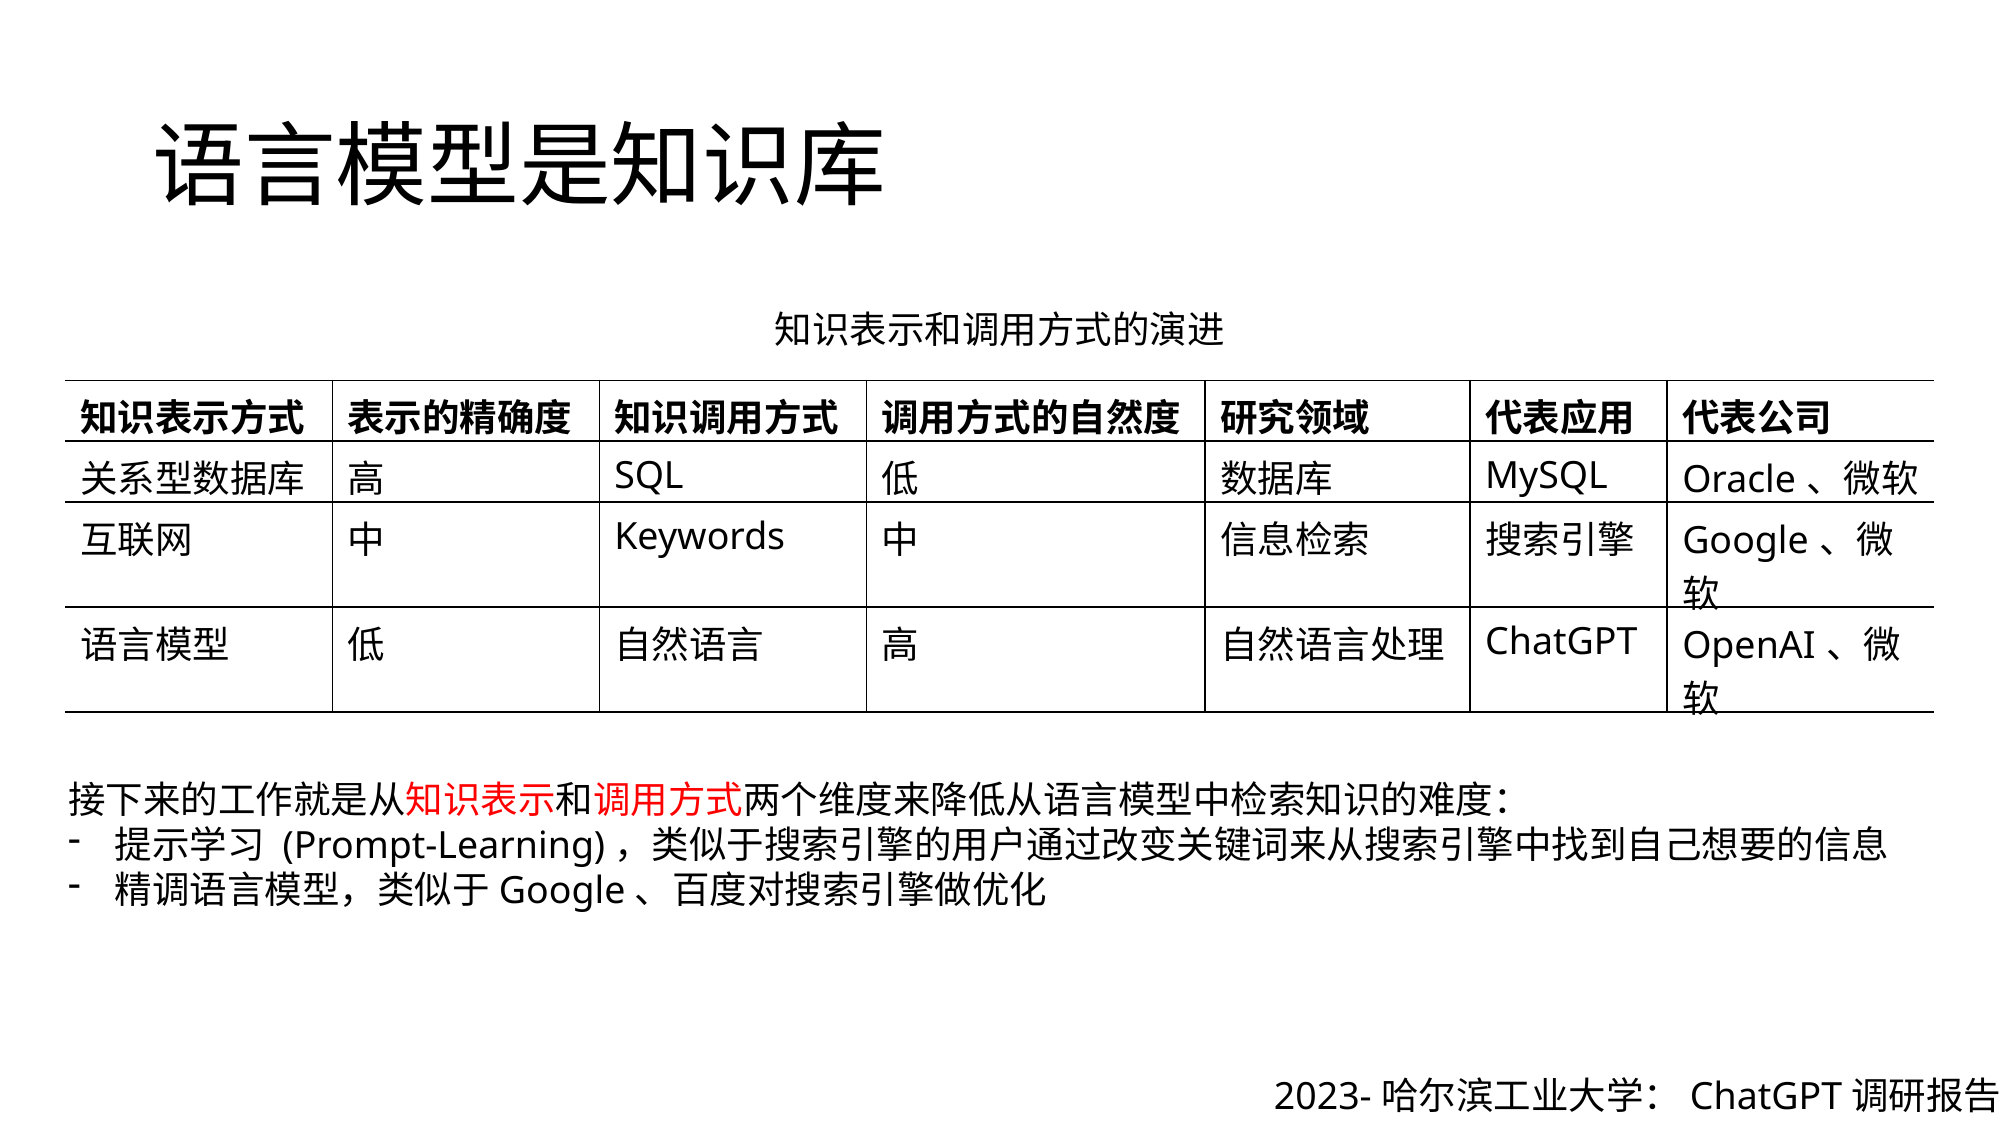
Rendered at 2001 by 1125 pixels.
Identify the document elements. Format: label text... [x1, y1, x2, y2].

table_header 研究领域 [1206, 381, 1469, 440]
table_cell 高 [867, 608, 1204, 711]
text_box 接下来的工作就是从知识表示和调用方式两个维度来降低从语言模型中检索知识的难度： 提示学习 (Prompt-Learning)，类似于搜索引擎的用户通过改变关键词来从搜索引擎中找到自己想要的信息 精调语言模型，类似于Google、百度对搜索引擎做优化 [53, 768, 1905, 919]
table_cell 语言模型 [65, 608, 332, 711]
table_cell 自然语言处理 [1206, 608, 1469, 711]
table_header 表示的精确度 [333, 381, 599, 440]
text_box 2023-哈尔滨工业大学：ChatGPT调研报告 [1259, 1064, 2000, 1125]
table_cell Google、微软 [1668, 503, 1934, 606]
table_cell 数据库 [1206, 442, 1469, 501]
table_cell 中 [867, 503, 1204, 606]
table_cell 自然语言 [600, 608, 866, 711]
table_cell 互联网 [65, 503, 332, 606]
table_cell 中 [333, 503, 599, 606]
text_box 知识表示和调用方式的演进 [760, 298, 1240, 358]
table_cell SQL [600, 442, 866, 501]
table_cell Oracle、微软 [1668, 442, 1934, 501]
table_header 代表应用 [1471, 381, 1666, 440]
table_cell MySQL [1471, 442, 1666, 501]
table_cell Keywords [600, 503, 866, 606]
table_cell 低 [867, 442, 1204, 501]
table_cell 关系型数据库 [65, 442, 332, 501]
table_header 调用方式的自然度 [867, 381, 1204, 440]
table_cell 高 [333, 442, 599, 501]
table_cell 低 [333, 608, 599, 711]
table_cell 信息检索 [1206, 503, 1469, 606]
table_cell OpenAI、微软 [1668, 608, 1934, 711]
title 语言模型是知识库 [137, 59, 1863, 278]
table_header 知识表示方式 [65, 381, 332, 440]
table_header 知识调用方式 [600, 381, 866, 440]
table_cell 搜索引擎 [1471, 503, 1666, 606]
table_header 代表公司 [1668, 381, 1934, 440]
table_cell ChatGPT [1471, 608, 1666, 711]
